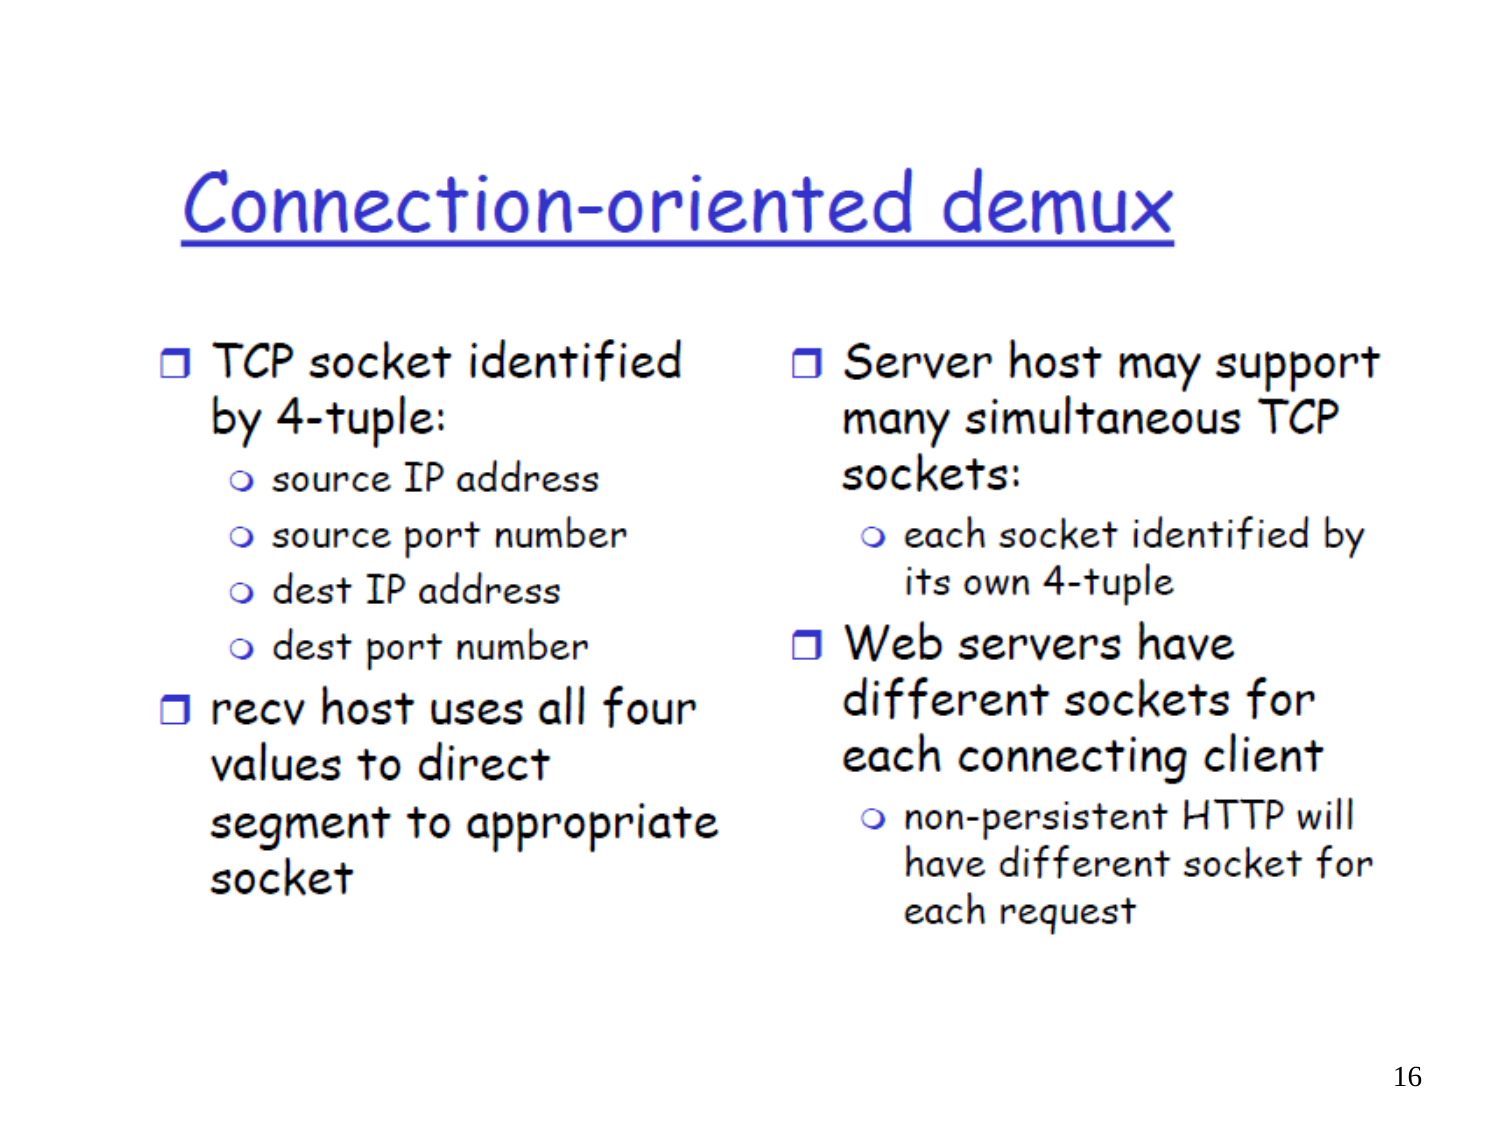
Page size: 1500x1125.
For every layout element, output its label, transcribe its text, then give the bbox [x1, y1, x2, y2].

picture [115, 128, 1446, 997]
text_box 16 [1362, 1049, 1438, 1125]
